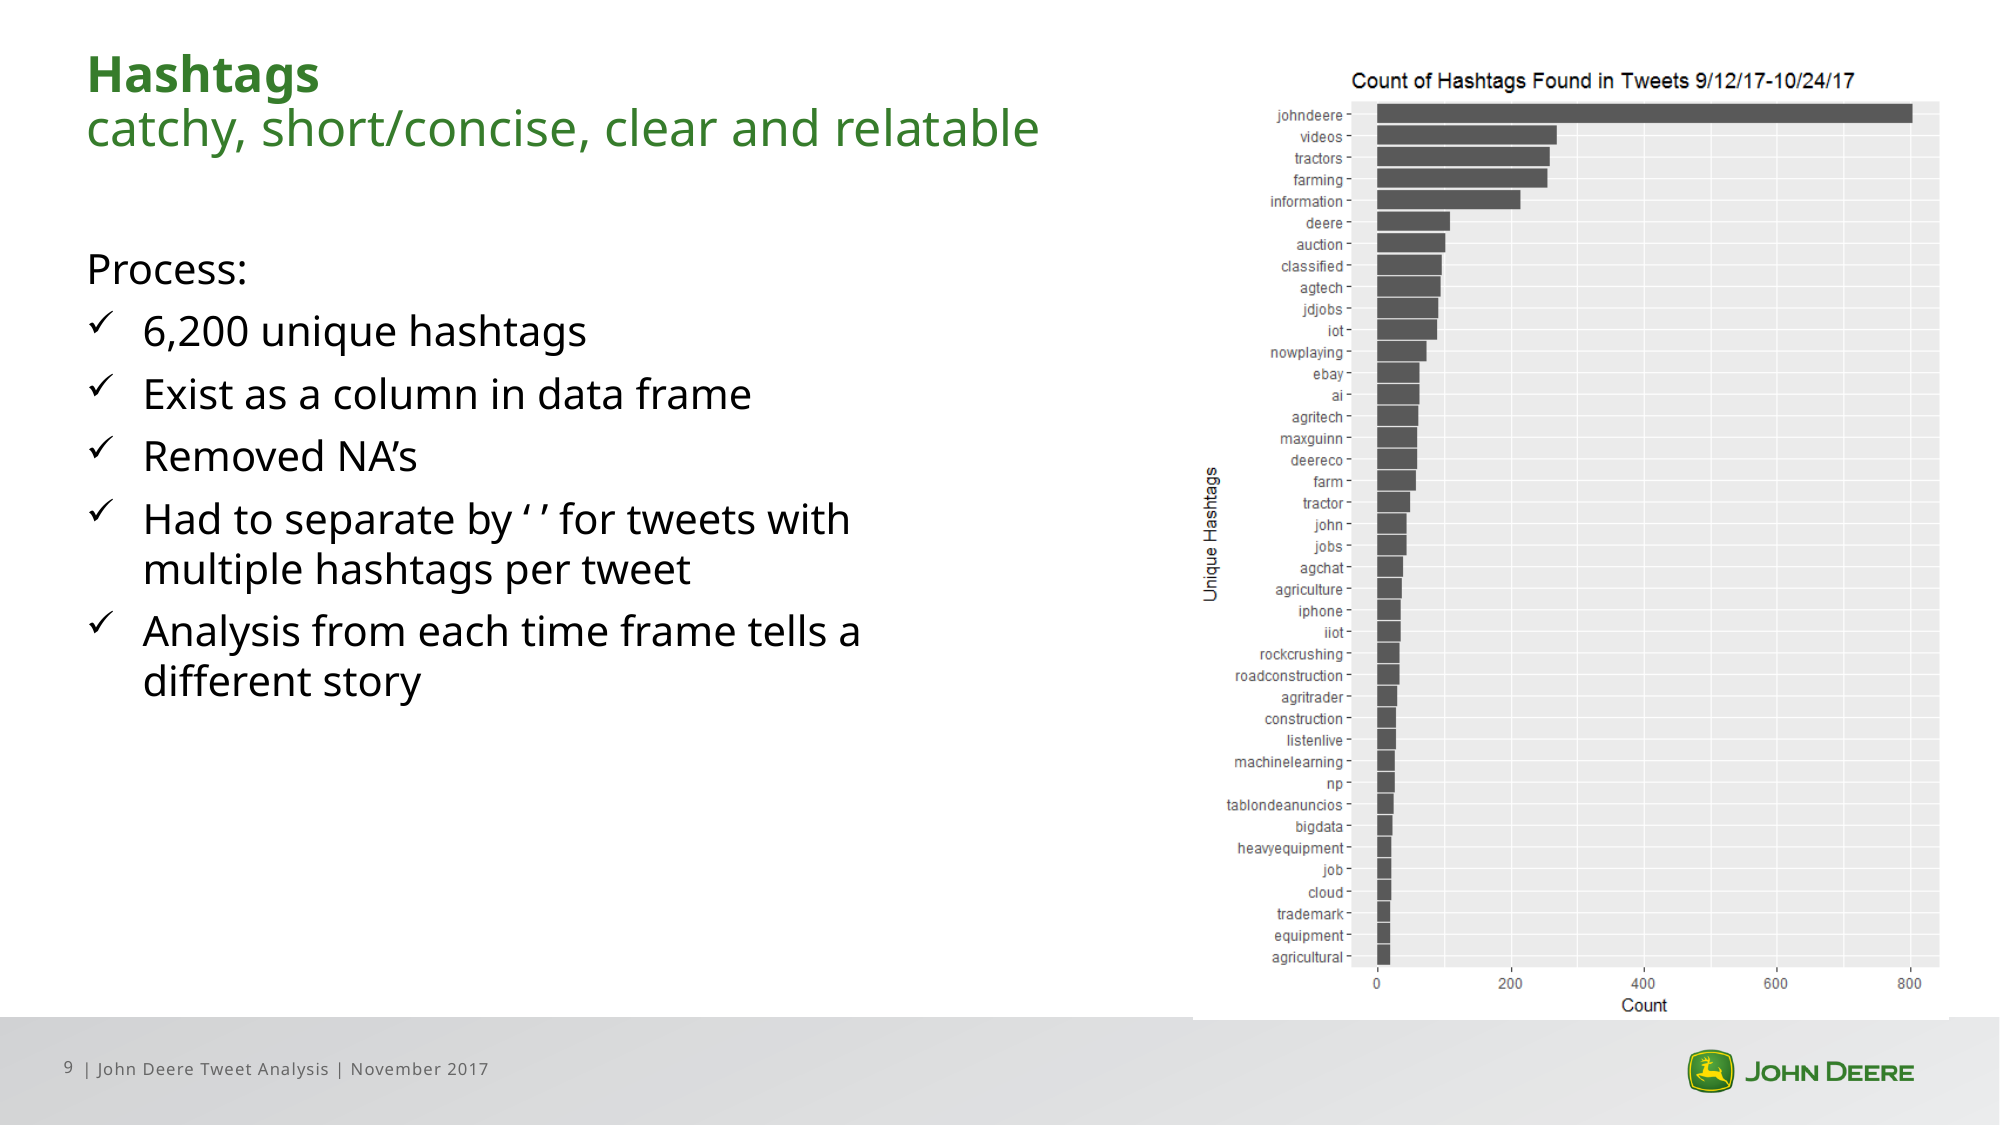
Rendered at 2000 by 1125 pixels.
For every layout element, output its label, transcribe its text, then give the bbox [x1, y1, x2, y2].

list Process: 6,200 unique hashtags Exist as a column in data frame Removed NA’s Had to separate by ‘ ’ for tweets with multiple hashtags per tweet Analysis from each time frame tells a different story [85, 242, 984, 1011]
title Hashtags catchy, short/concise, clear and relatable [85, 47, 1914, 185]
picture [0, 62, 2000, 1125]
